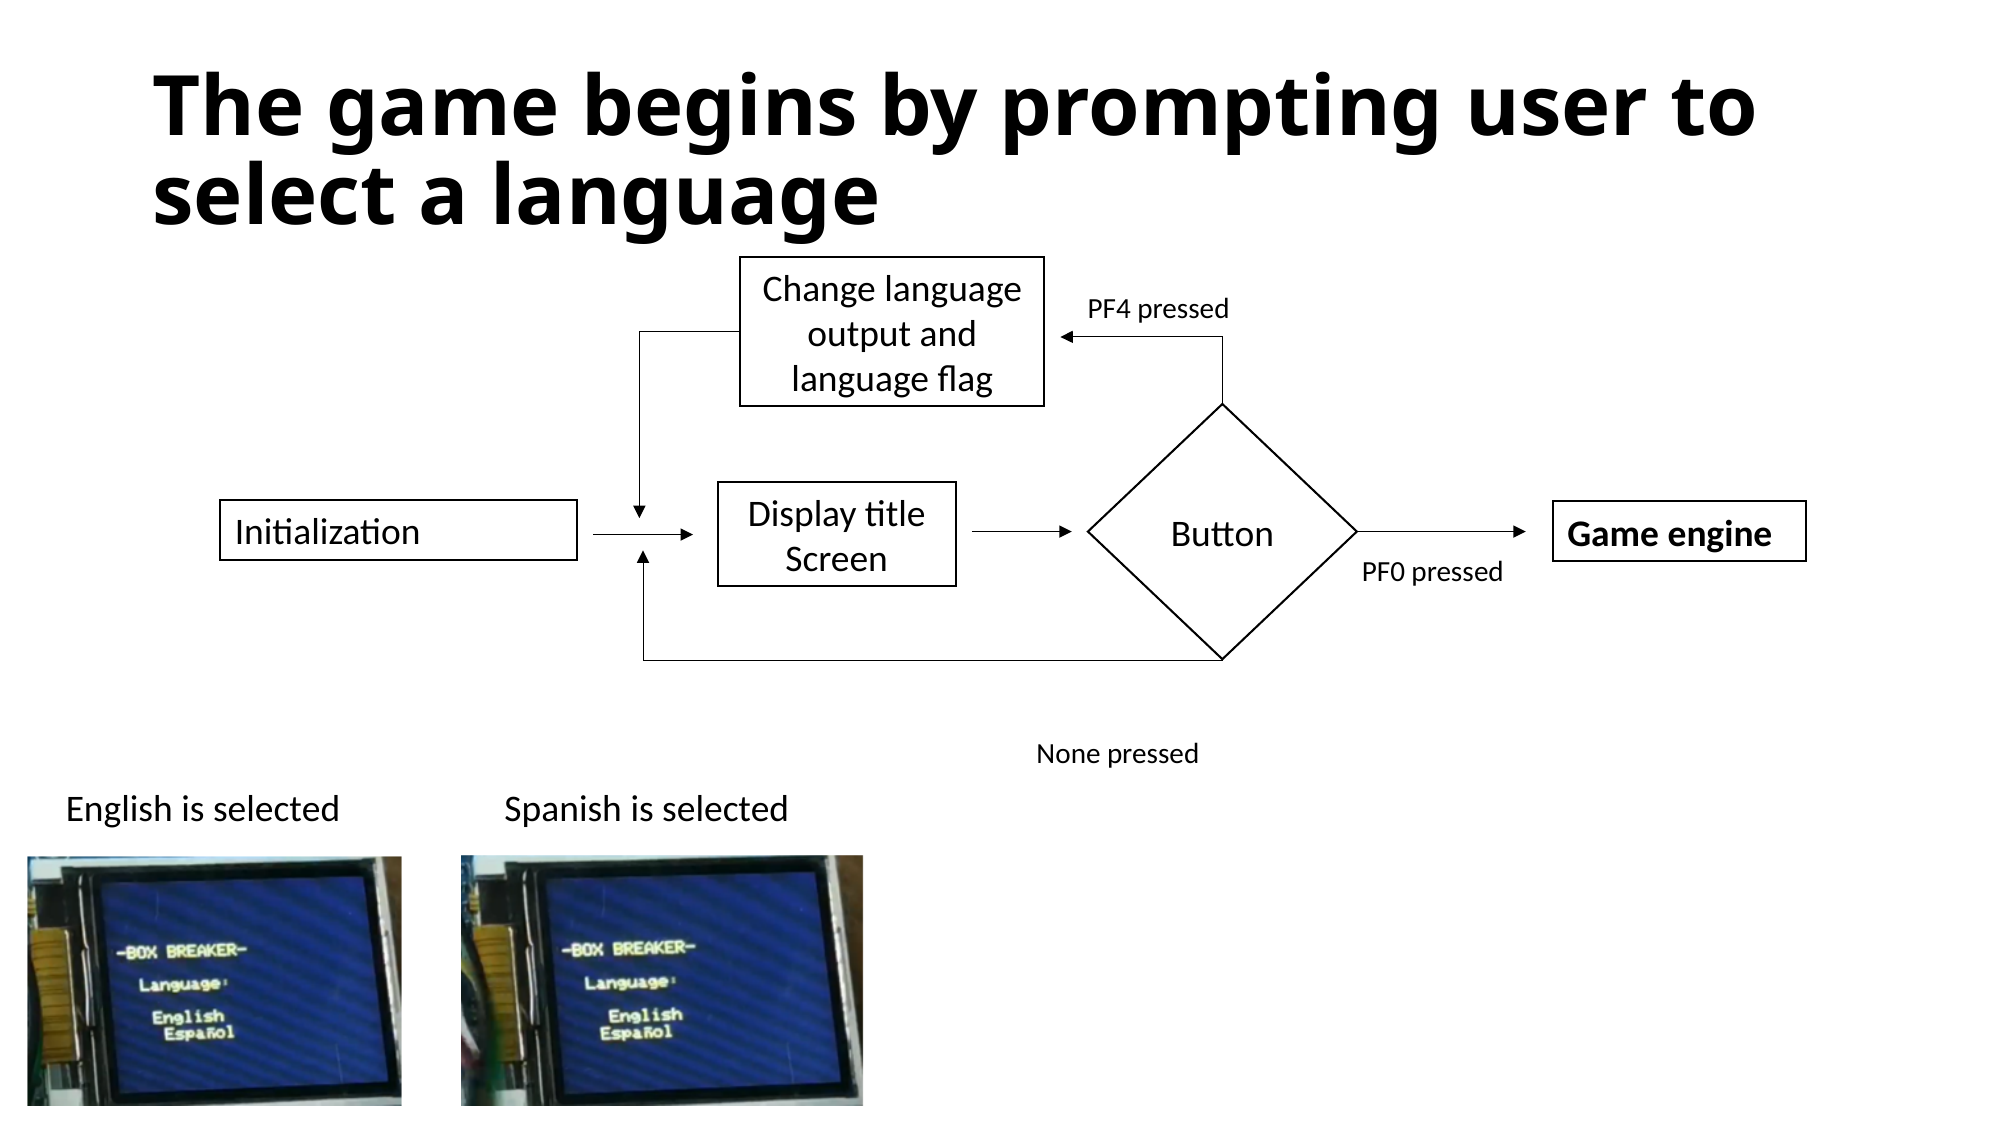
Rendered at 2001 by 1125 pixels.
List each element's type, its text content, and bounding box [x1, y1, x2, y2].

text_box Change language output and language flag [739, 256, 1045, 407]
title The game begins by prompting user to select a language [137, 44, 1863, 262]
text_box Spanish is selected [489, 777, 878, 837]
text_box English is selected [51, 777, 489, 837]
text_box Game engine [1552, 500, 1807, 562]
text_box Button [1086, 402, 1358, 661]
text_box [639, 332, 740, 519]
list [25, 854, 404, 1106]
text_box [878, 315, 988, 895]
picture [461, 854, 875, 1106]
text_box Display title Screen [717, 481, 878, 587]
text_box PF0 pressed [1347, 544, 1631, 595]
text_box Initialization [219, 499, 578, 561]
text_box PF4 pressed [1072, 281, 1357, 332]
text_box None pressed [1021, 726, 1306, 777]
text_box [1107, 289, 1175, 452]
